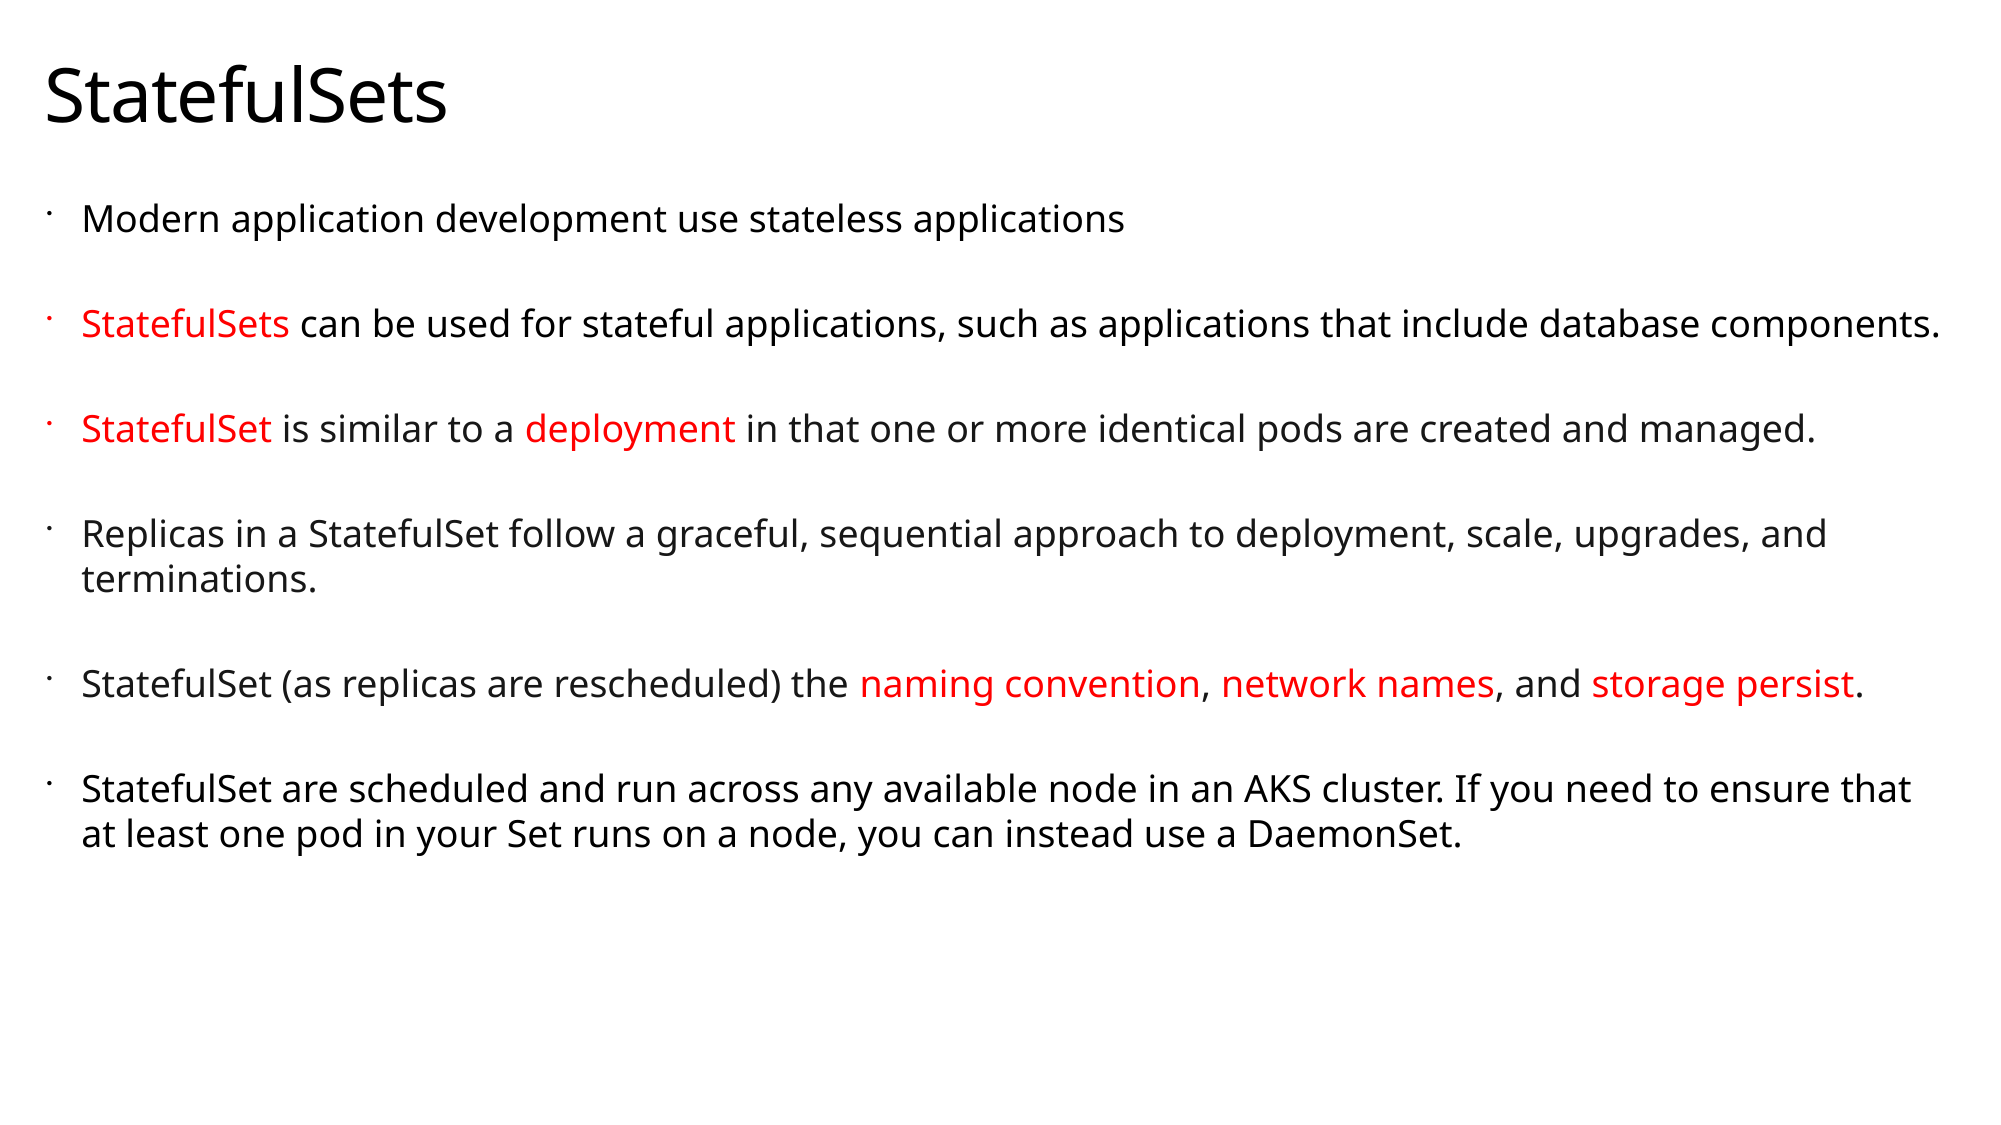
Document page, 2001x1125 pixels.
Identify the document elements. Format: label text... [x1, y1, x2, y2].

title StatefulSets [44, 47, 1956, 139]
list Modern application development use stateless applications StatefulSets can be used for stateful applications, such as applications that include database components. StatefulSet is similar to a deployment in that one or more identical pods are created and managed. Replicas in a StatefulSet follow a graceful, sequential approach to deployment, scale, upgrades, and terminations. StatefulSet (as replicas are rescheduled) the naming convention, network names, and storage persist. StatefulSet are scheduled and run across any available node in an AKS cluster. If you need to ensure that at least one pod in your Set runs on a node, you can instead use a DaemonSet. [43, 194, 1956, 1058]
